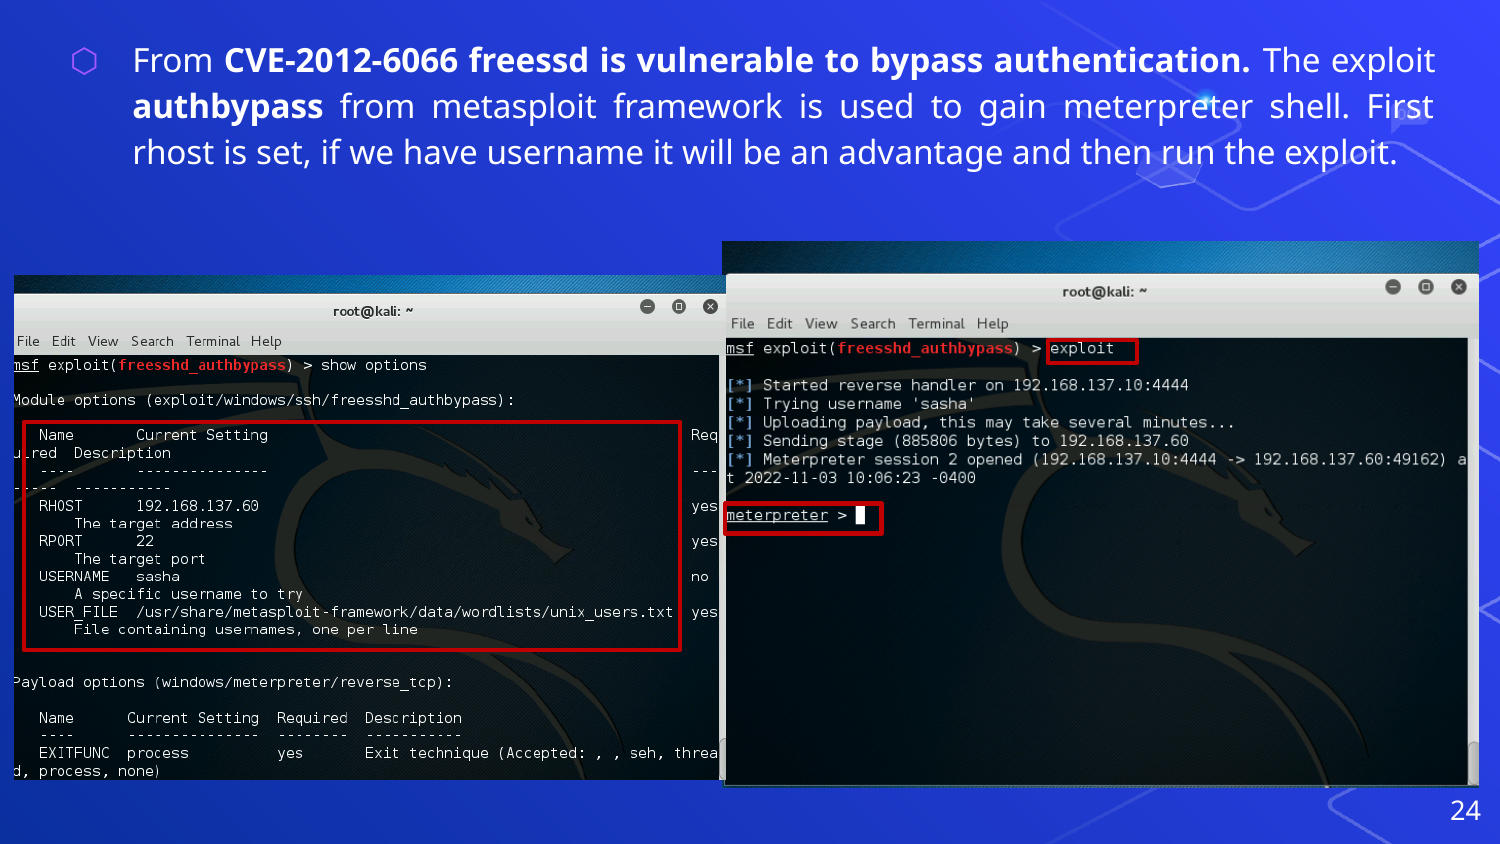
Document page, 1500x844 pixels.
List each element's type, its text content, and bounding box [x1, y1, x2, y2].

slide_number 24 [1391, 792, 1482, 844]
picture [0, 0, 1500, 844]
list From CVE-2012-6066 freessd is vulnerable to bypass authentication. The exploit authbypass from metasploit framework is used to gain meterpreter shell. First rhost is set, if we have username it will be an advantage and then run the exploit. [57, 33, 1436, 274]
